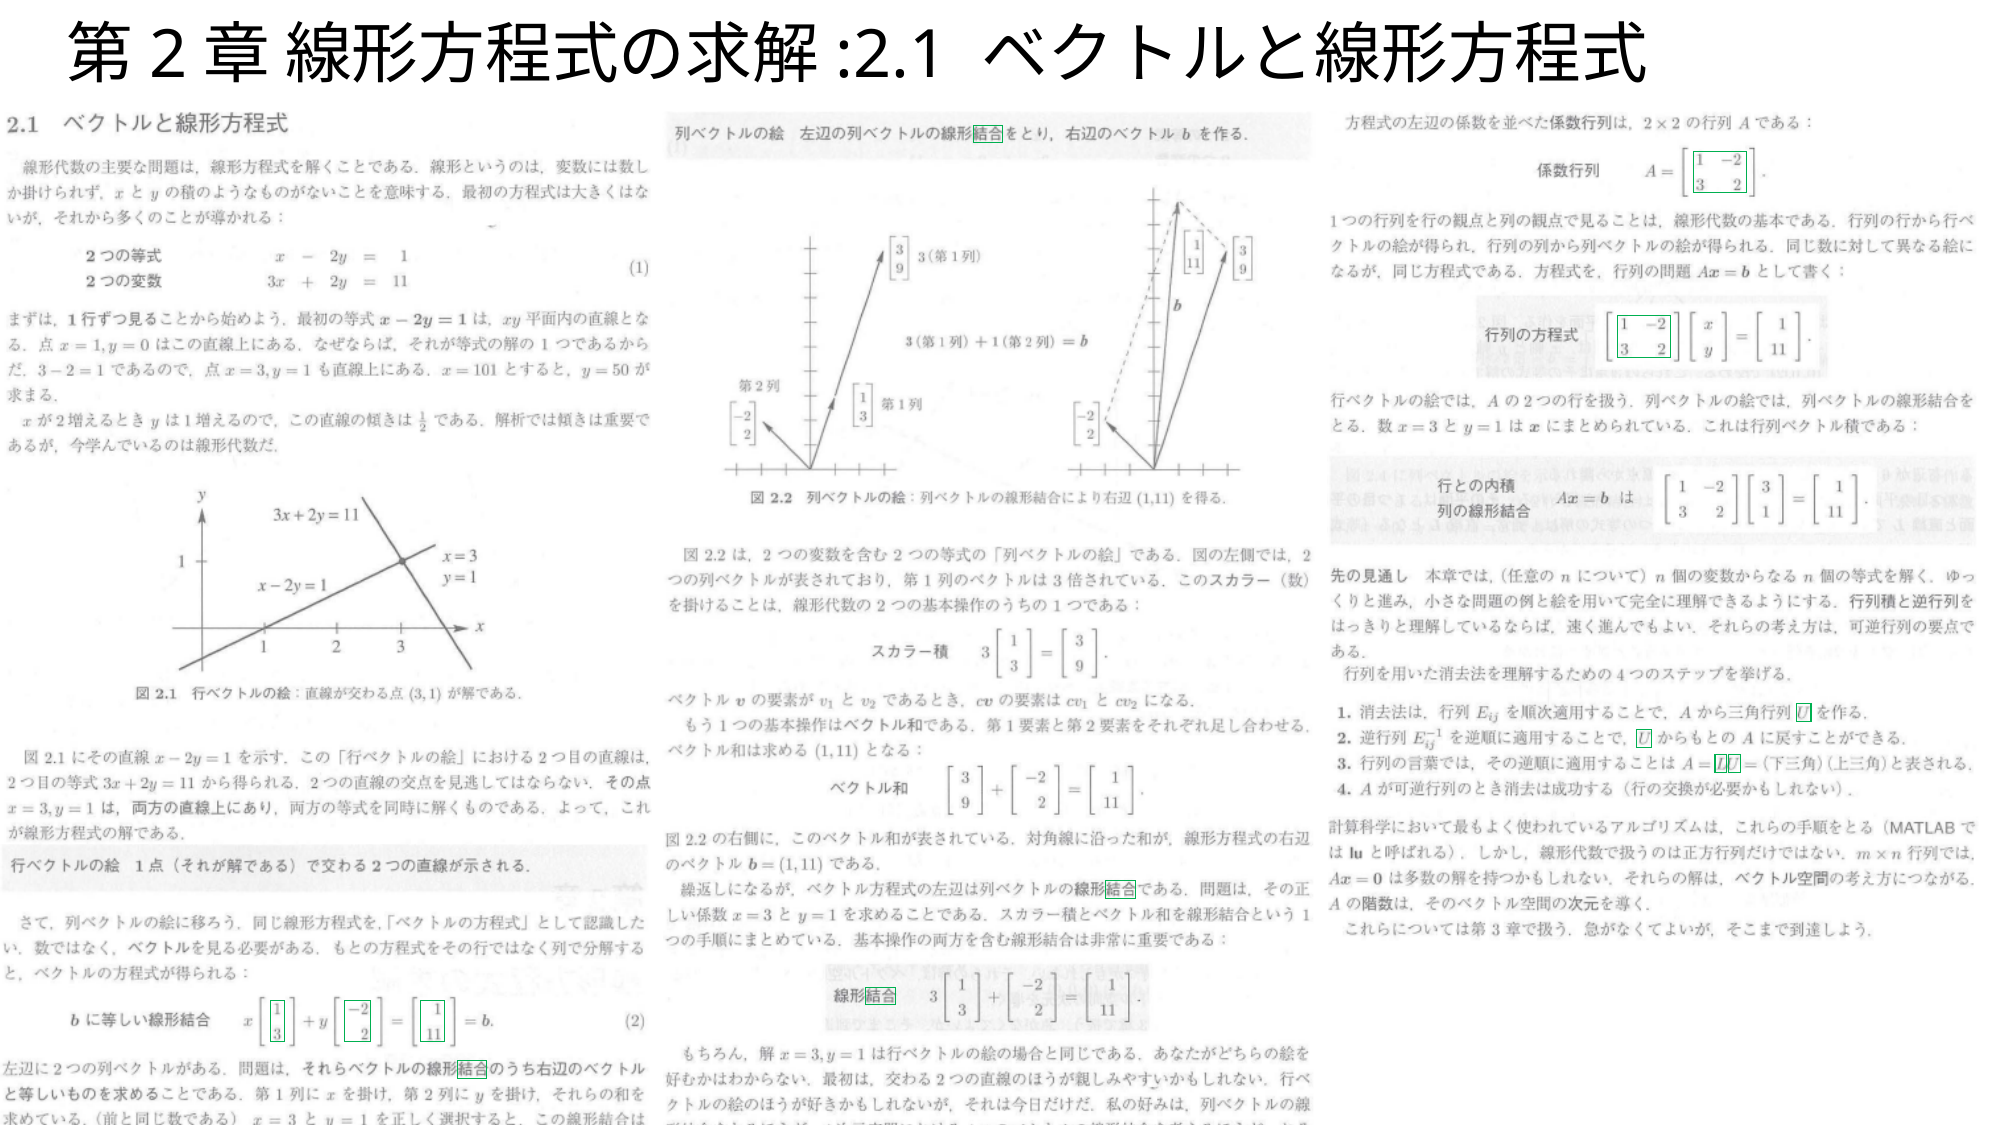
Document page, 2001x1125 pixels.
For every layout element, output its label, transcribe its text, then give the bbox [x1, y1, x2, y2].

picture [0, 111, 652, 1125]
picture [1327, 111, 1979, 942]
picture [662, 111, 1316, 1125]
title 第2章 線形方程式の求解:2.1 ベクトルと線形方程式 [51, 0, 1863, 112]
